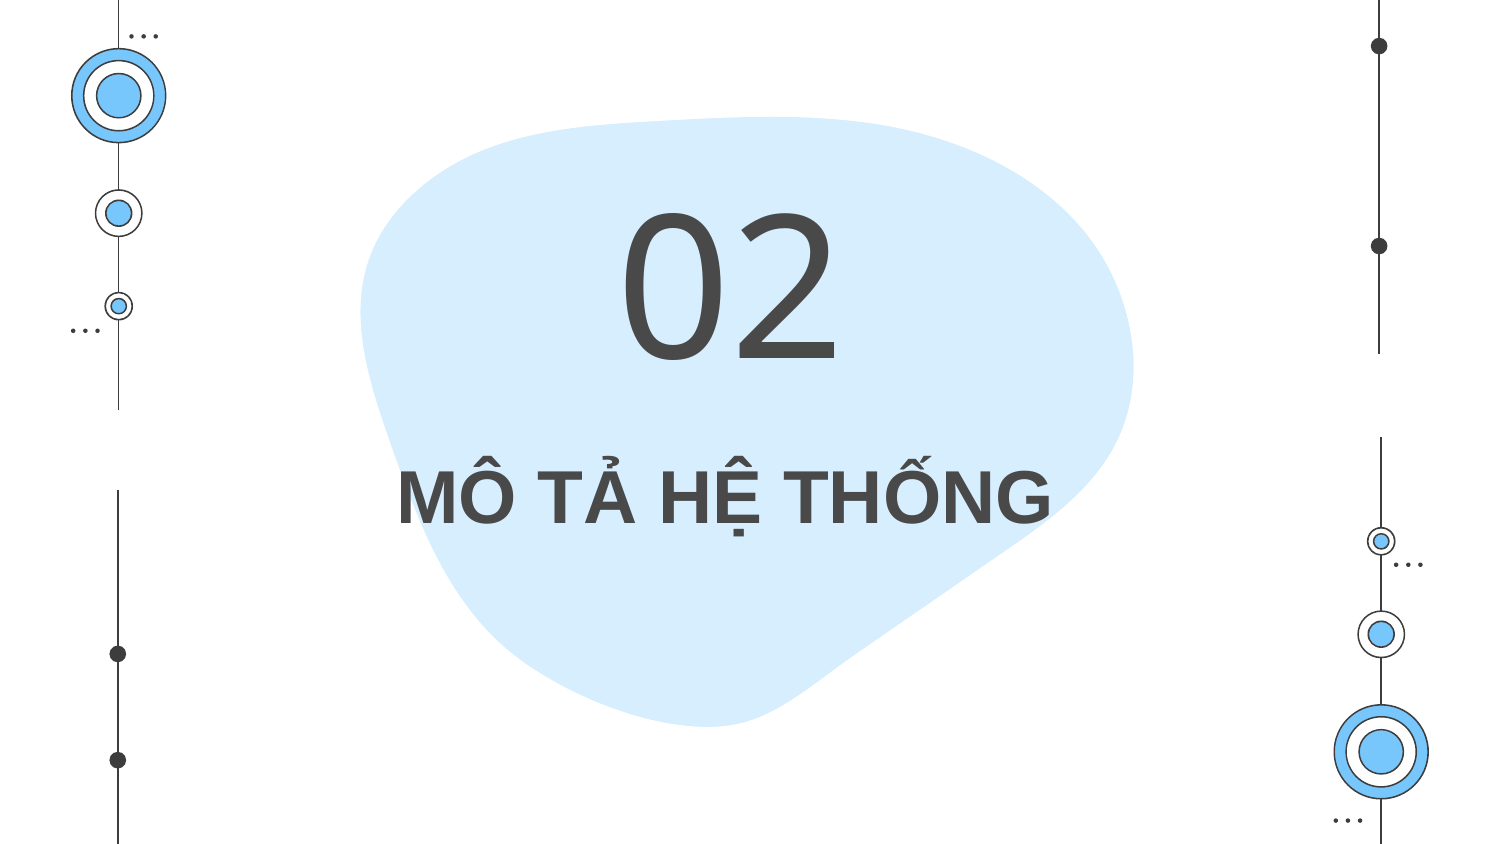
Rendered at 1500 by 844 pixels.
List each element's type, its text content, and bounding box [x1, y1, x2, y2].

title 02 [487, 190, 975, 366]
title MÔ TẢ HỆ THỐNG [88, 366, 1361, 622]
